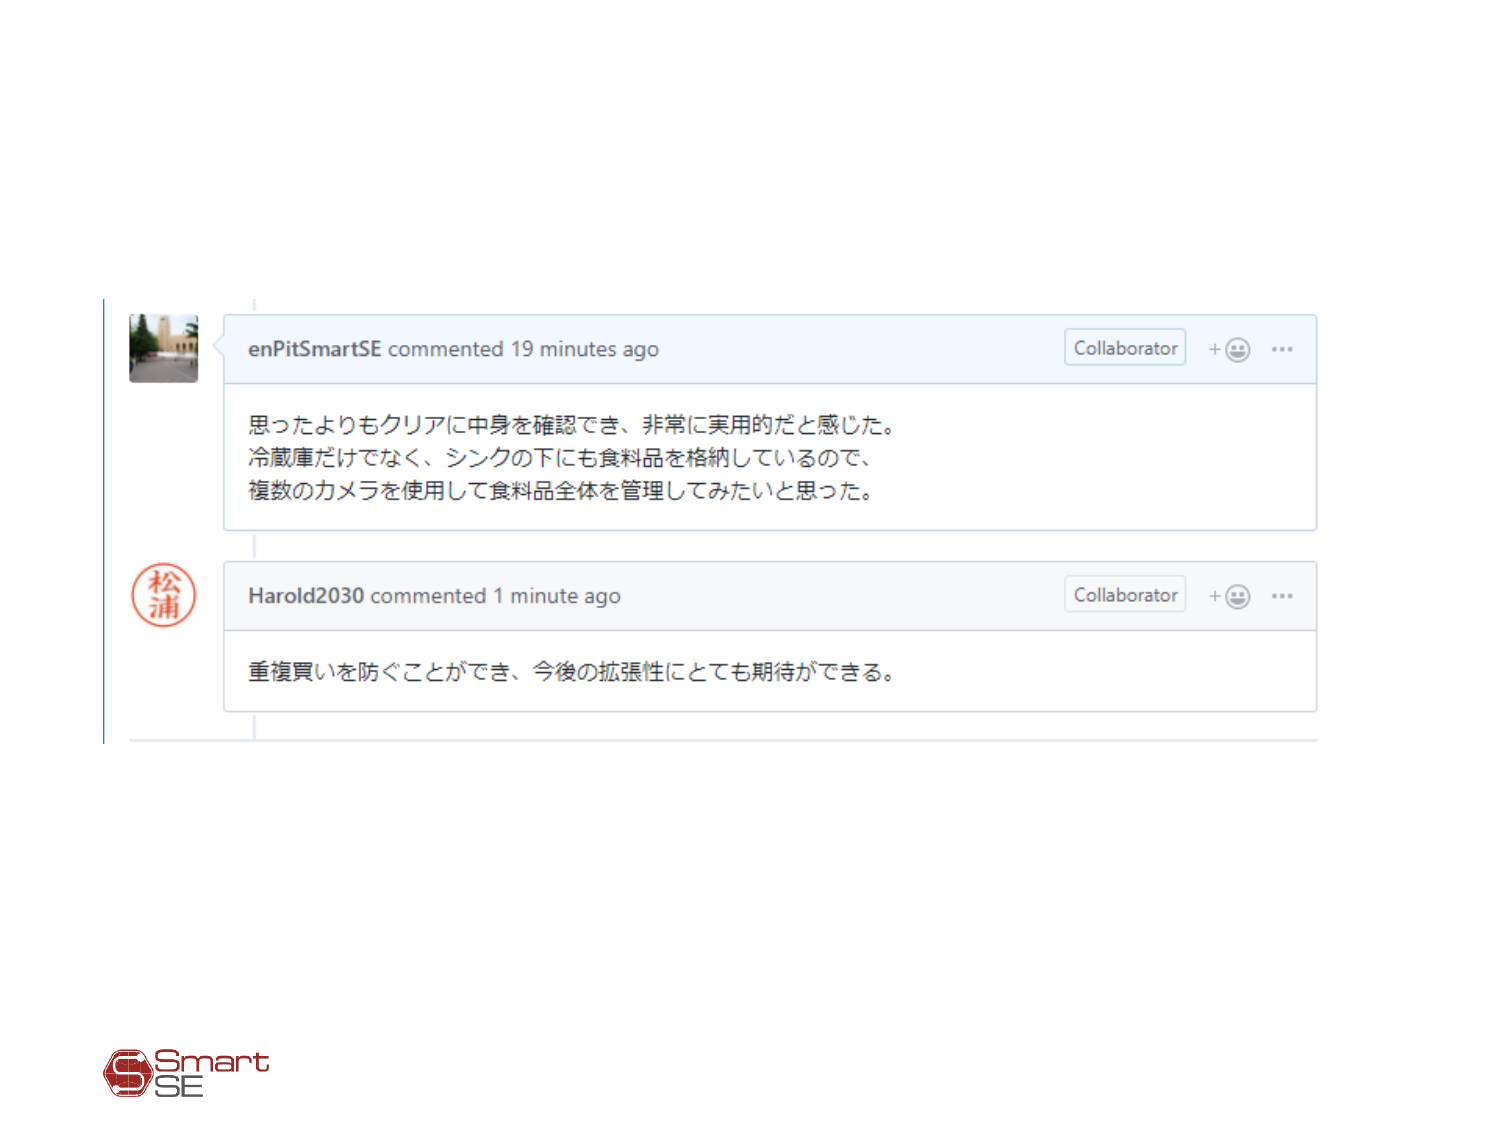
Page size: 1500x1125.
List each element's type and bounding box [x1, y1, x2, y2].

picture [103, 299, 1336, 744]
picture [103, 1049, 269, 1097]
